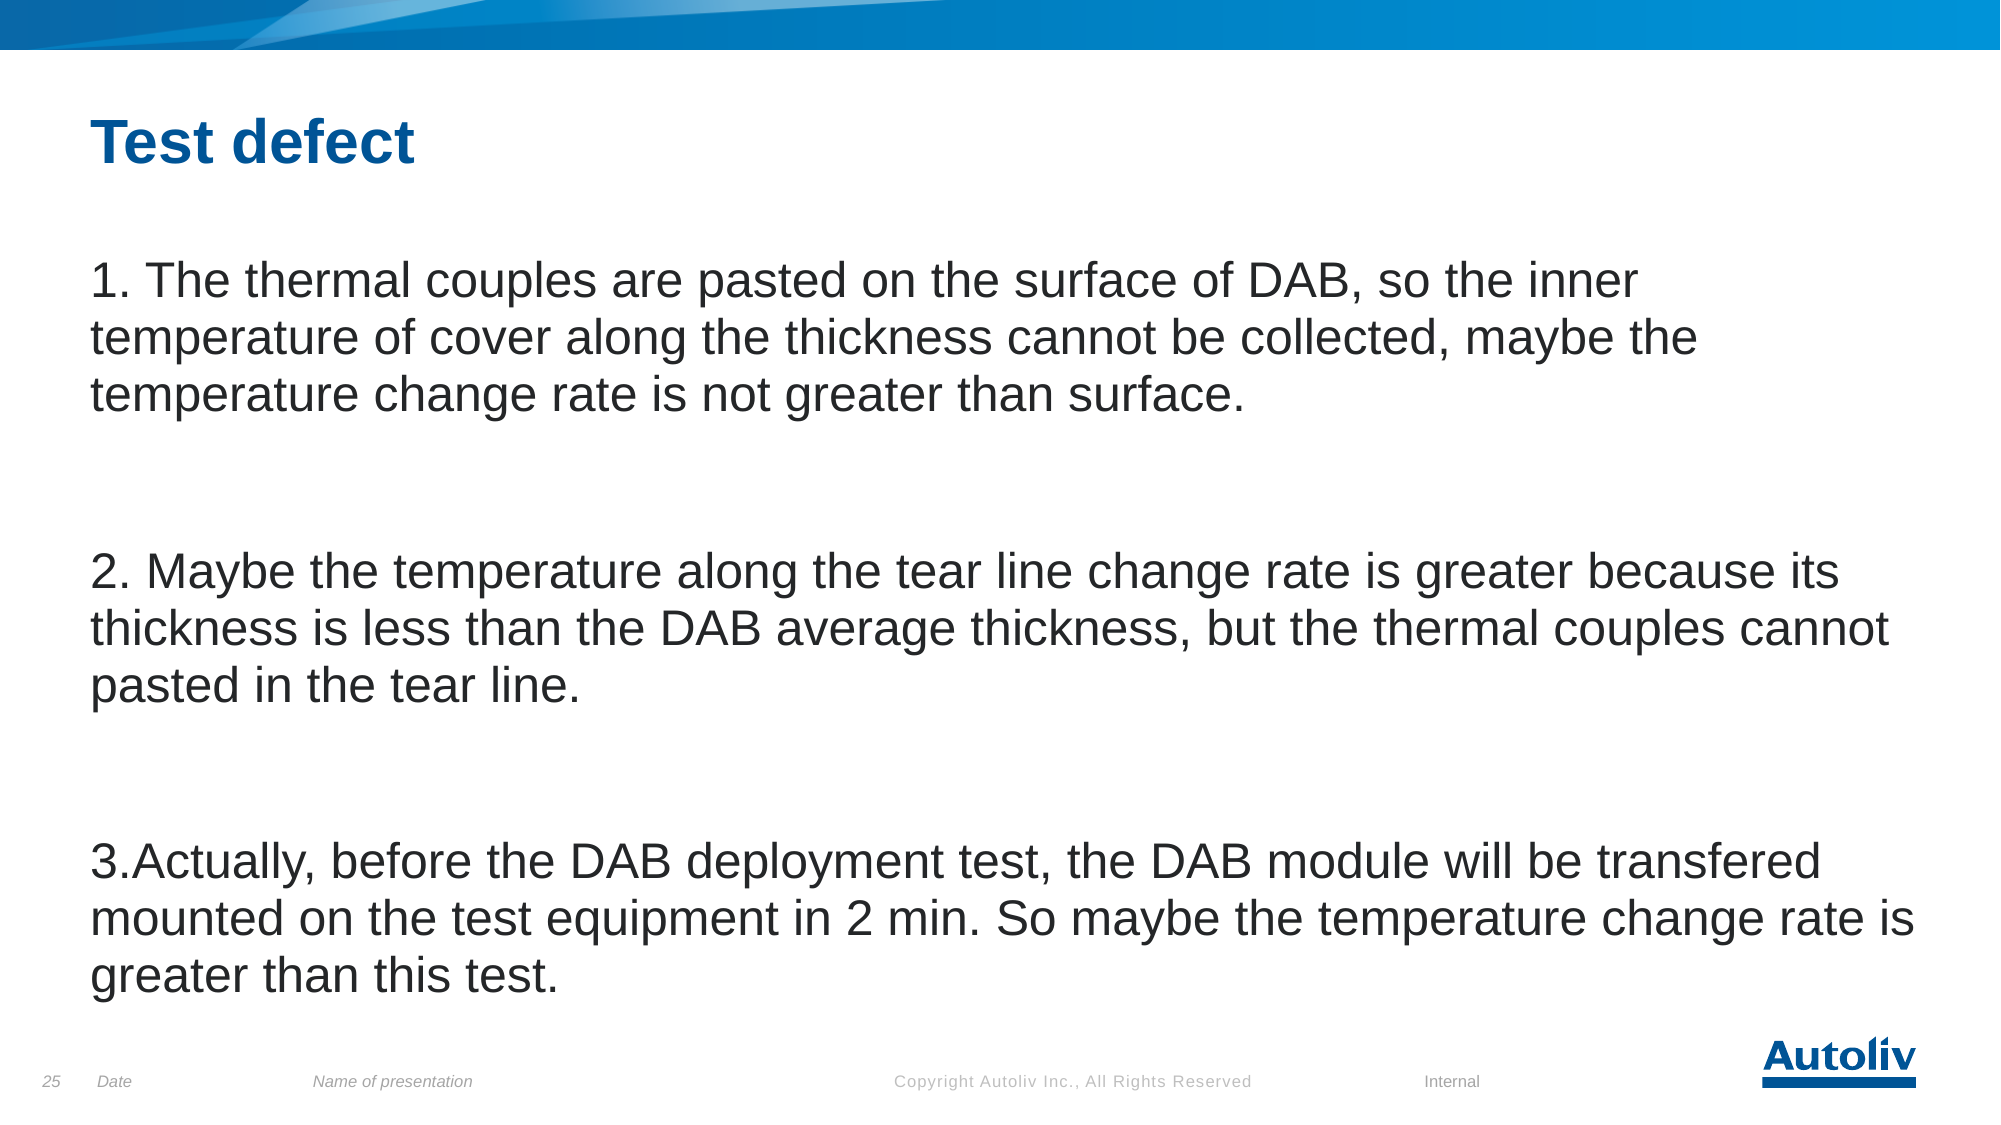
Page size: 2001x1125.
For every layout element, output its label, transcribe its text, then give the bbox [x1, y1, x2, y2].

slide_number 25 [19, 1055, 85, 1091]
footer Name of presentation [312, 1055, 845, 1091]
picture [0, 0, 924, 50]
slide_number Date [97, 1055, 298, 1091]
title Test defect [90, 109, 1924, 252]
list 1. The thermal couples are pasted on the surface of DAB, so the inner temperature of cover along the thickness cannot be collected, maybe the temperature change rate is not greater than surface. 2. Maybe the temperature along the tear line change rate is greater because its thickness is less than the DAB average thickness, but the thermal couples cannot pasted in the tear line. 3.Actually, before the DAB deployment test, the DAB module will be transfered mounted on the test equipment in 2 min. So maybe the temperature change rate is greater than this test. [90, 252, 1924, 932]
